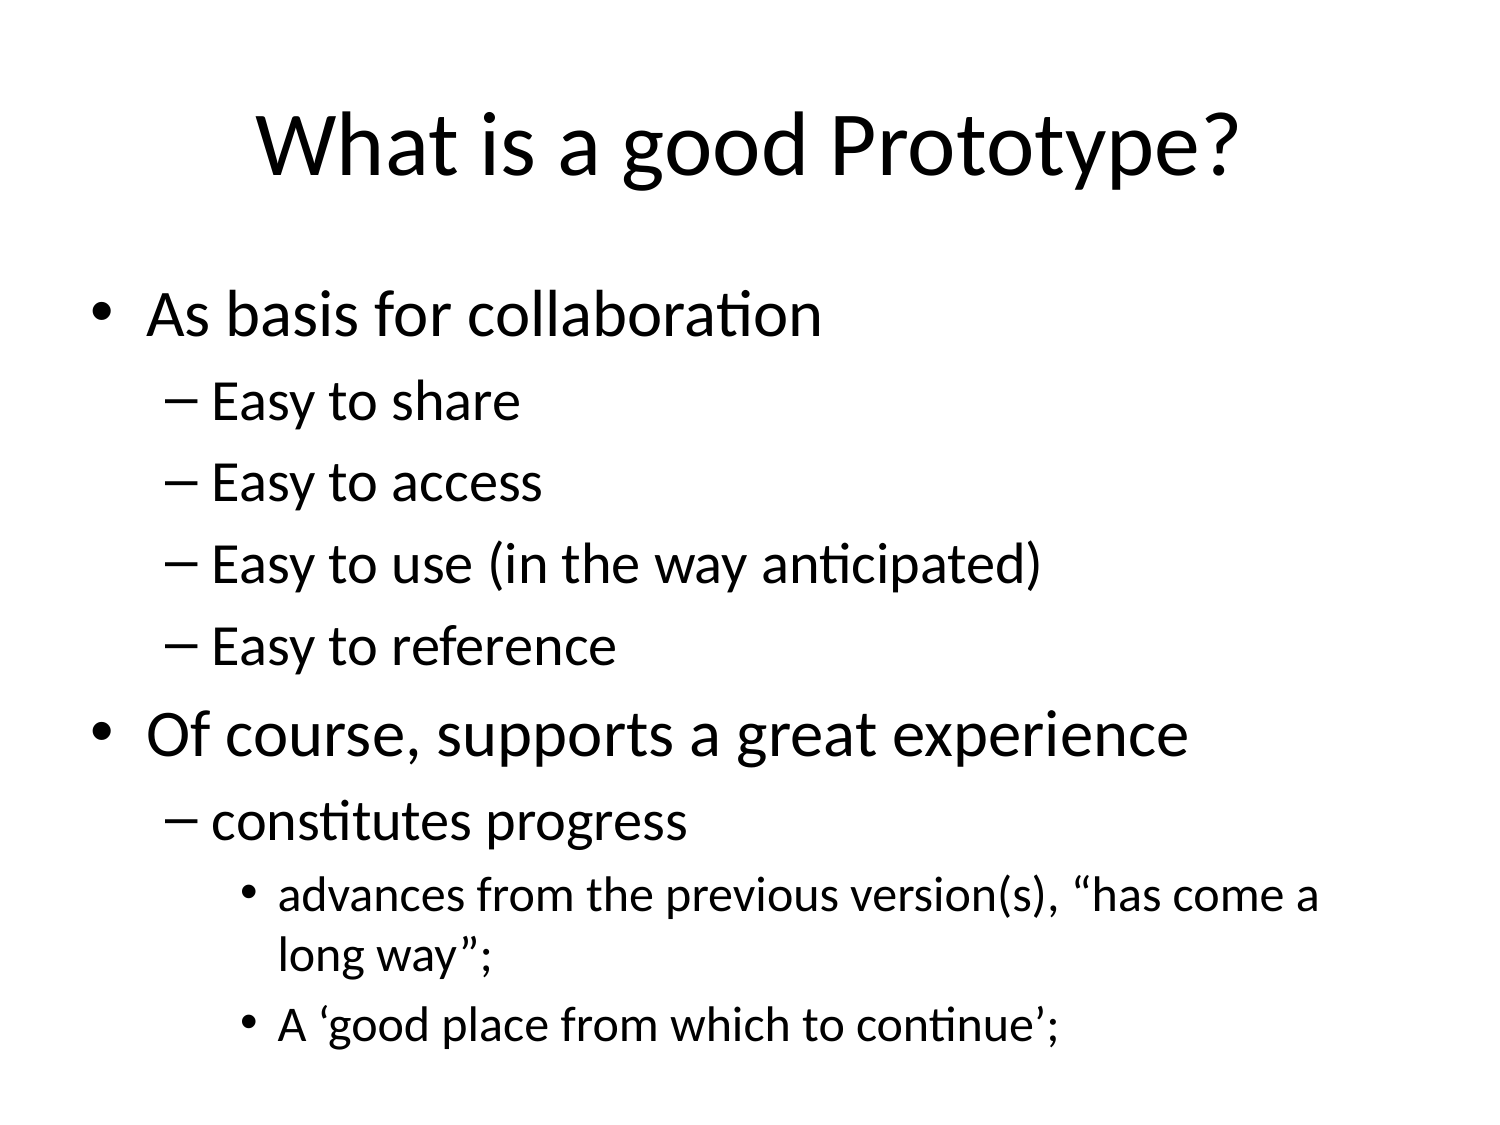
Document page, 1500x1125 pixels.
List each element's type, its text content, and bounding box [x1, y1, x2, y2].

list As basis for collaboration Easy to share Easy to access Easy to use (in the way anticipated) Easy to reference Of course, supports a great experience constitutes progress advances from the previous version(s), “has come a long way”; A ‘good place from which to continue’; [75, 262, 1425, 1005]
title What is a good Prototype? [75, 45, 1425, 233]
